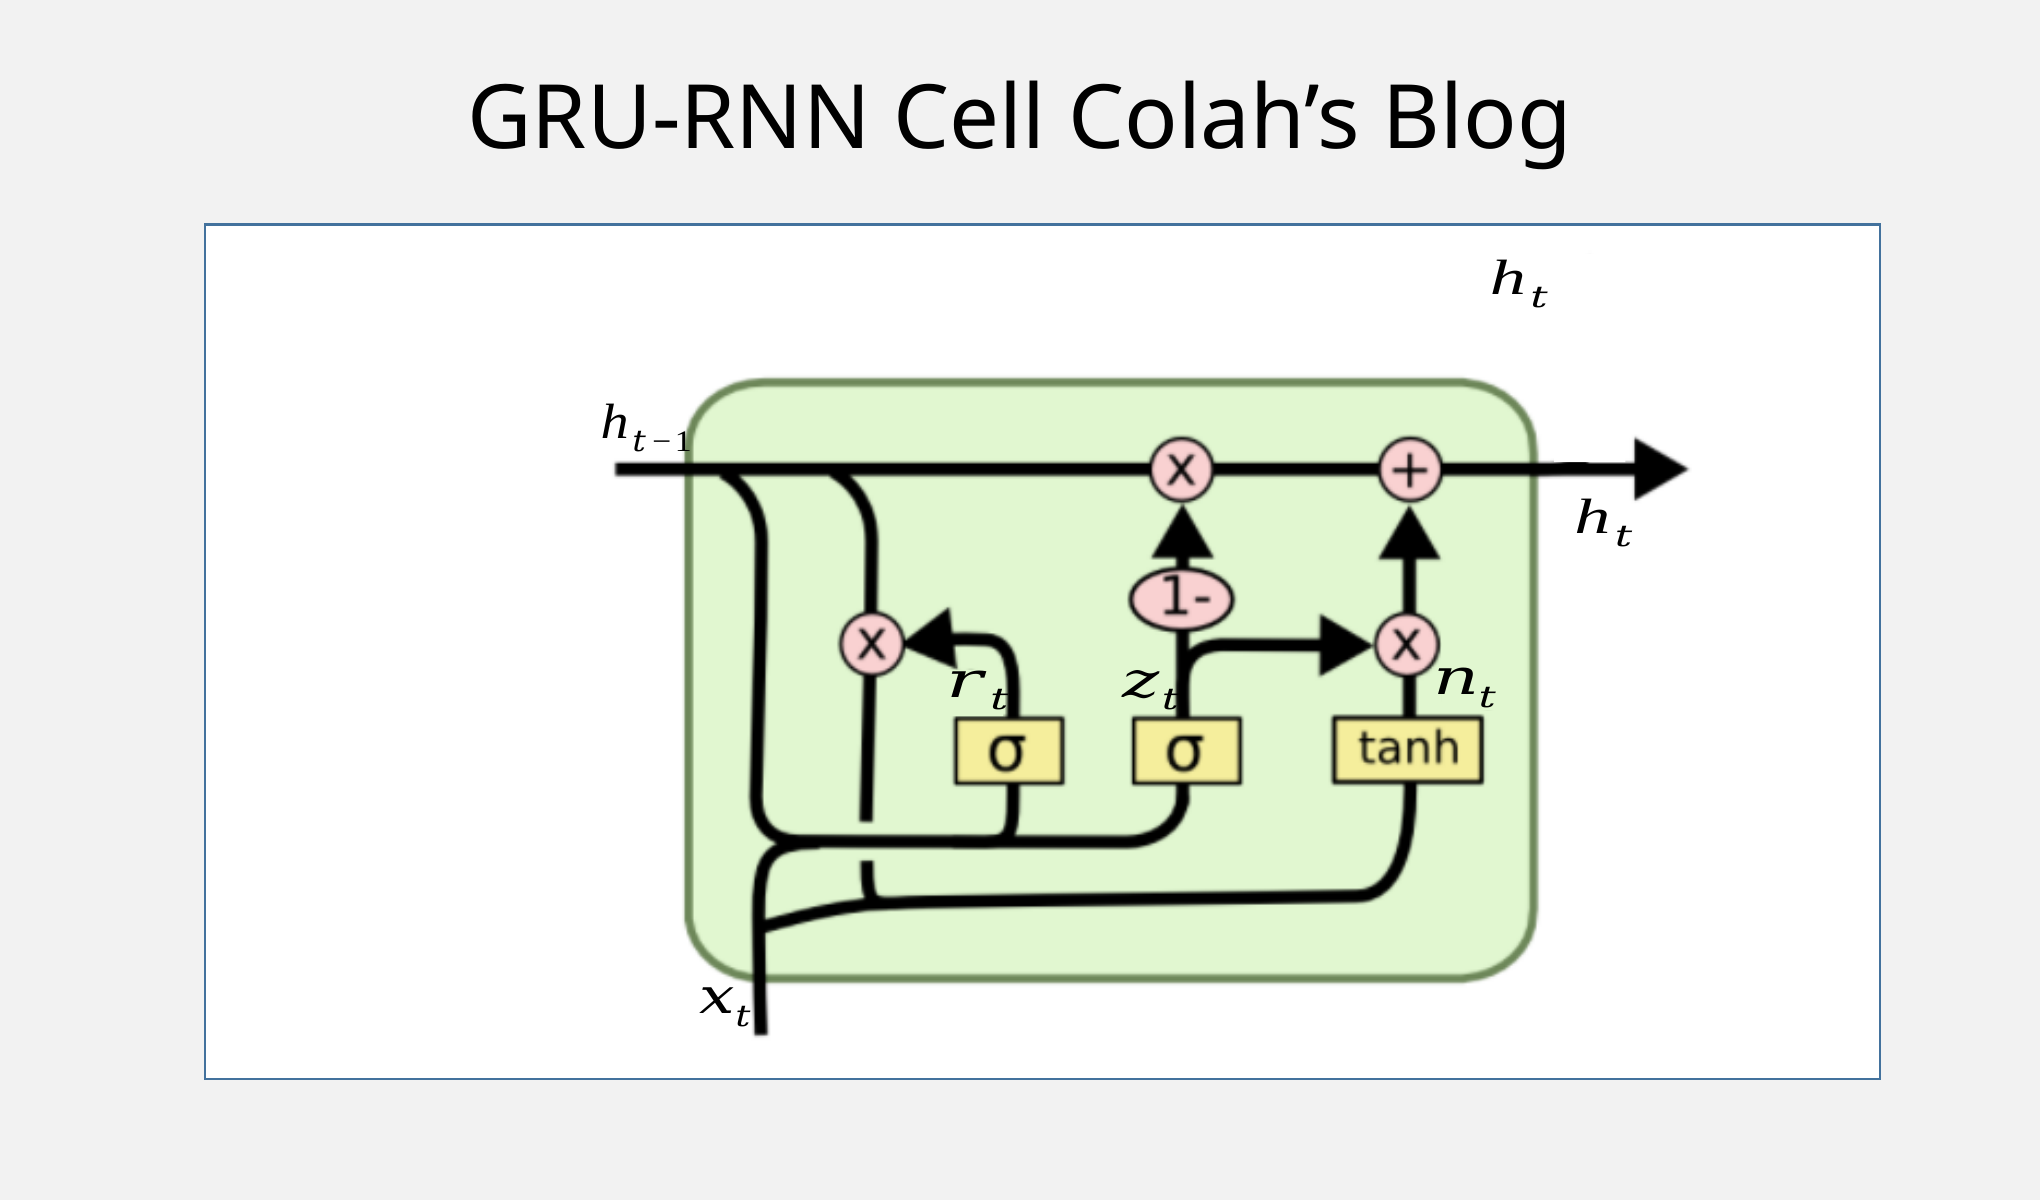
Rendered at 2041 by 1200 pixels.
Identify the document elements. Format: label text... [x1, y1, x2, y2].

picture [528, 239, 1705, 1049]
title GRU-RNN Cell Colah’s Blog [140, 63, 1900, 175]
text_box [204, 223, 1881, 1080]
